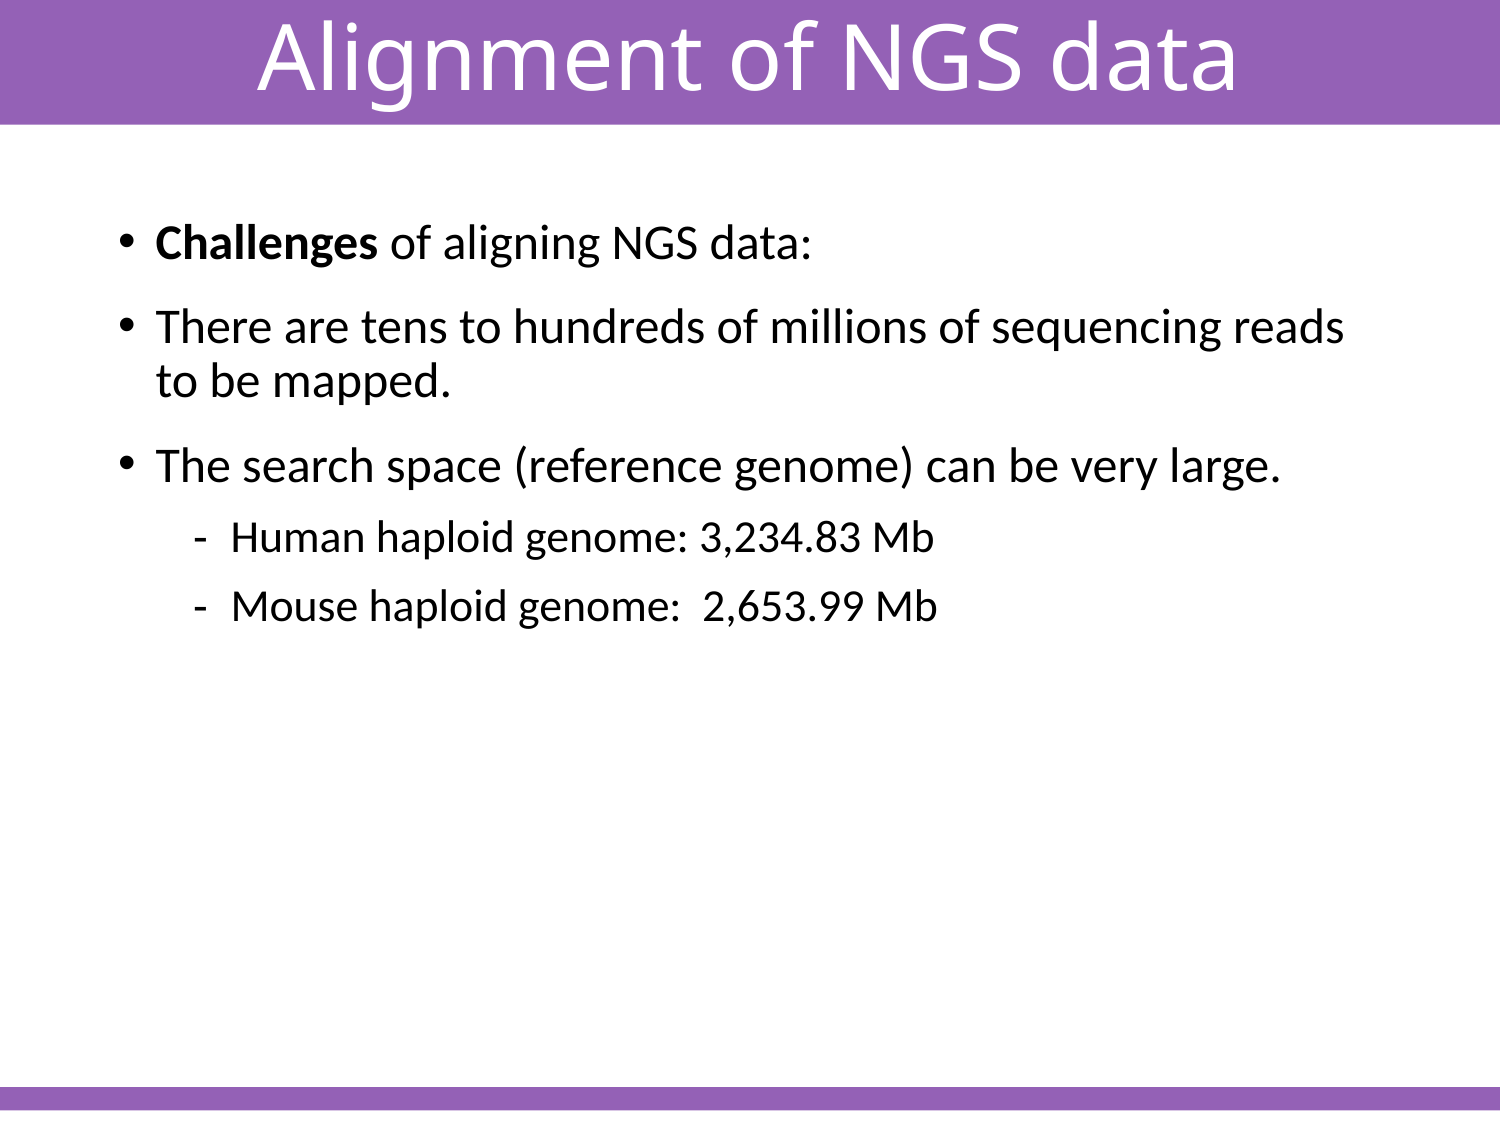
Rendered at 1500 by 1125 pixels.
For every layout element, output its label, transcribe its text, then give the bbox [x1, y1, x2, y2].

text_box [0, 1086, 1500, 1111]
text_box [0, 0, 1500, 126]
list Challenges of aligning NGS data: There are tens to hundreds of millions of sequencing reads to be mapped. The search space (reference genome) can be very large. Human haploid genome: 3,234.83 Mb Mouse haploid genome: 2,653.99 Mb [103, 208, 1397, 997]
text_box Alignment of NGS data [103, 0, 1397, 125]
